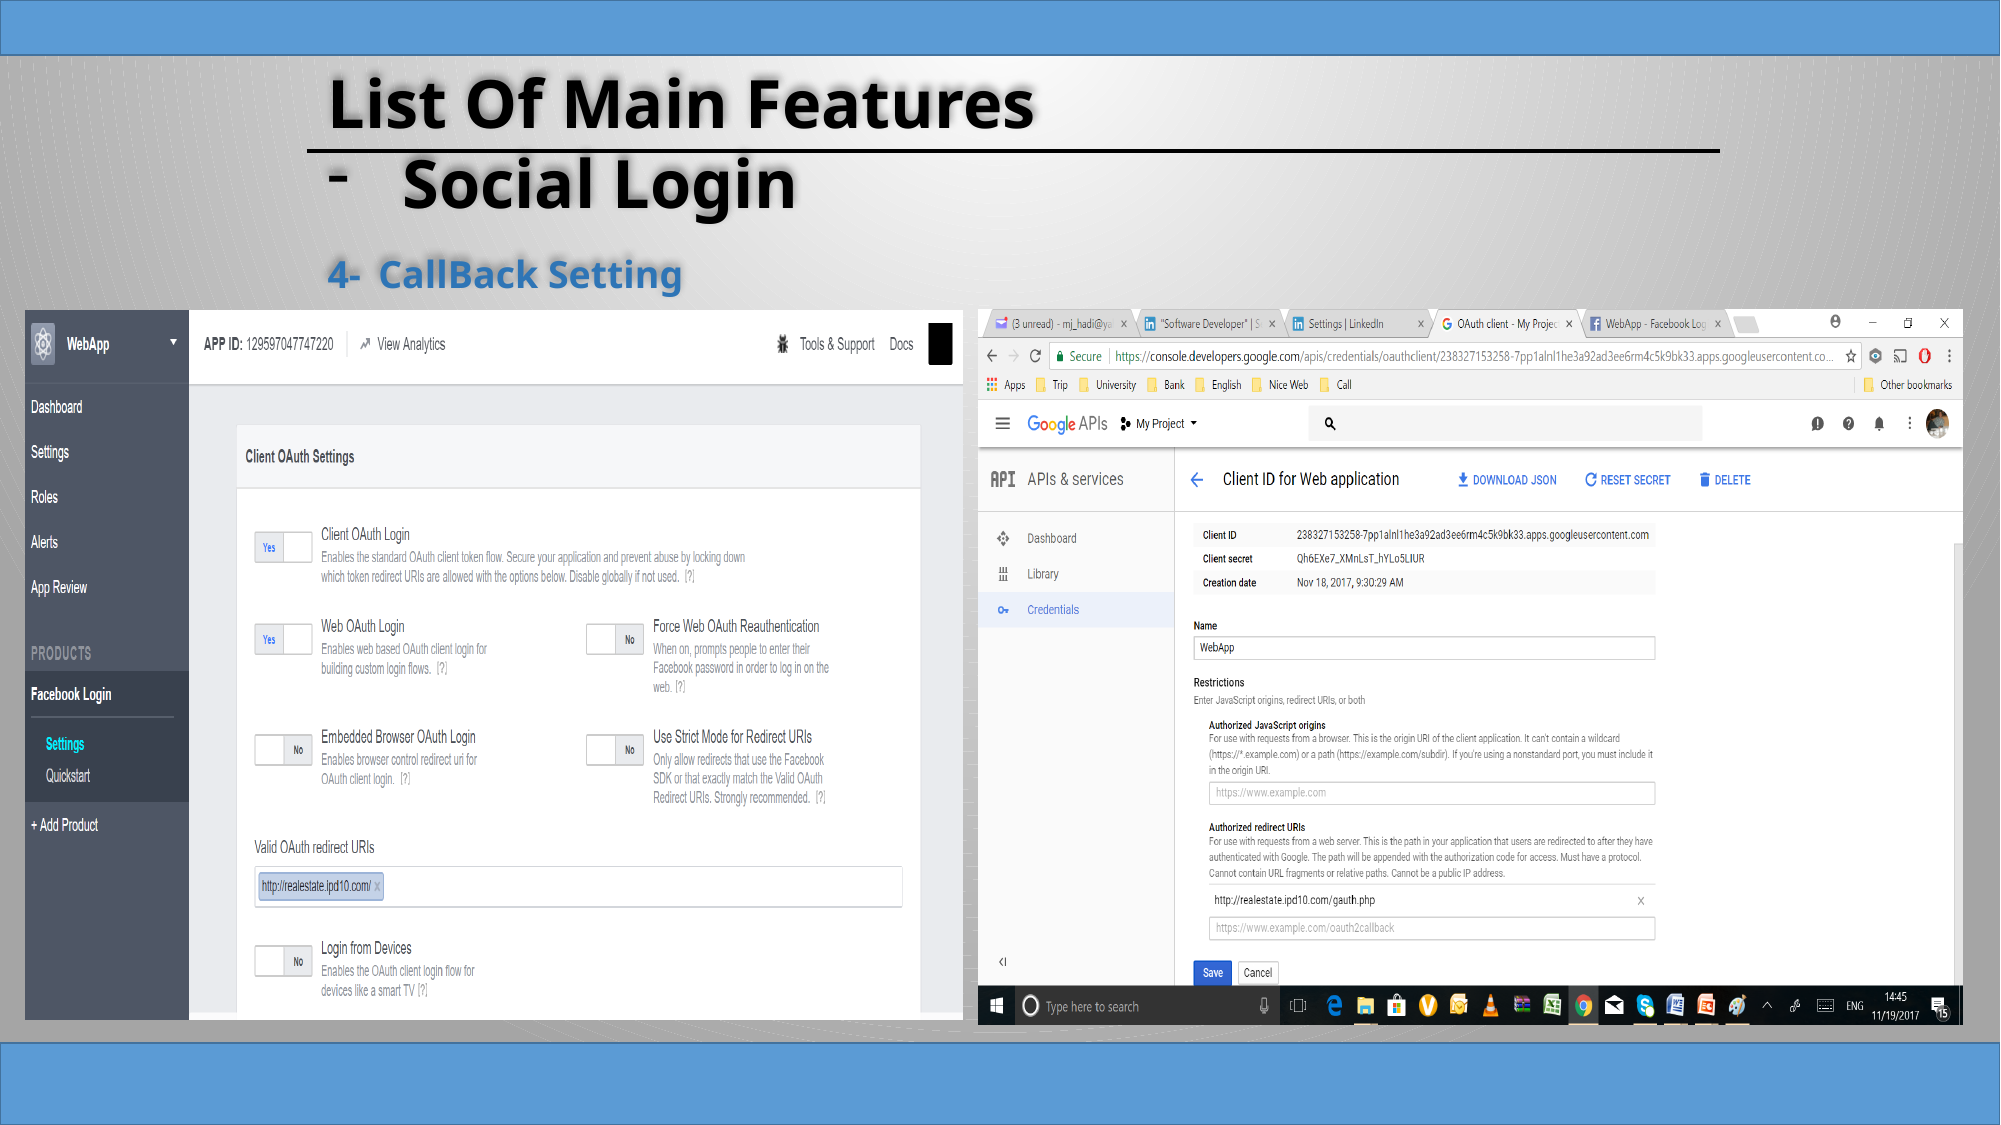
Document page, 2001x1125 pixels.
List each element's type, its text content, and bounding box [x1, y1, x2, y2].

text_box [0, 0, 2000, 56]
text_box [0, 1042, 2000, 1125]
picture [978, 309, 1963, 1025]
picture [25, 310, 963, 1020]
text_box List Of Main Features Social Login 4- CallBack Setting [312, 56, 2000, 470]
